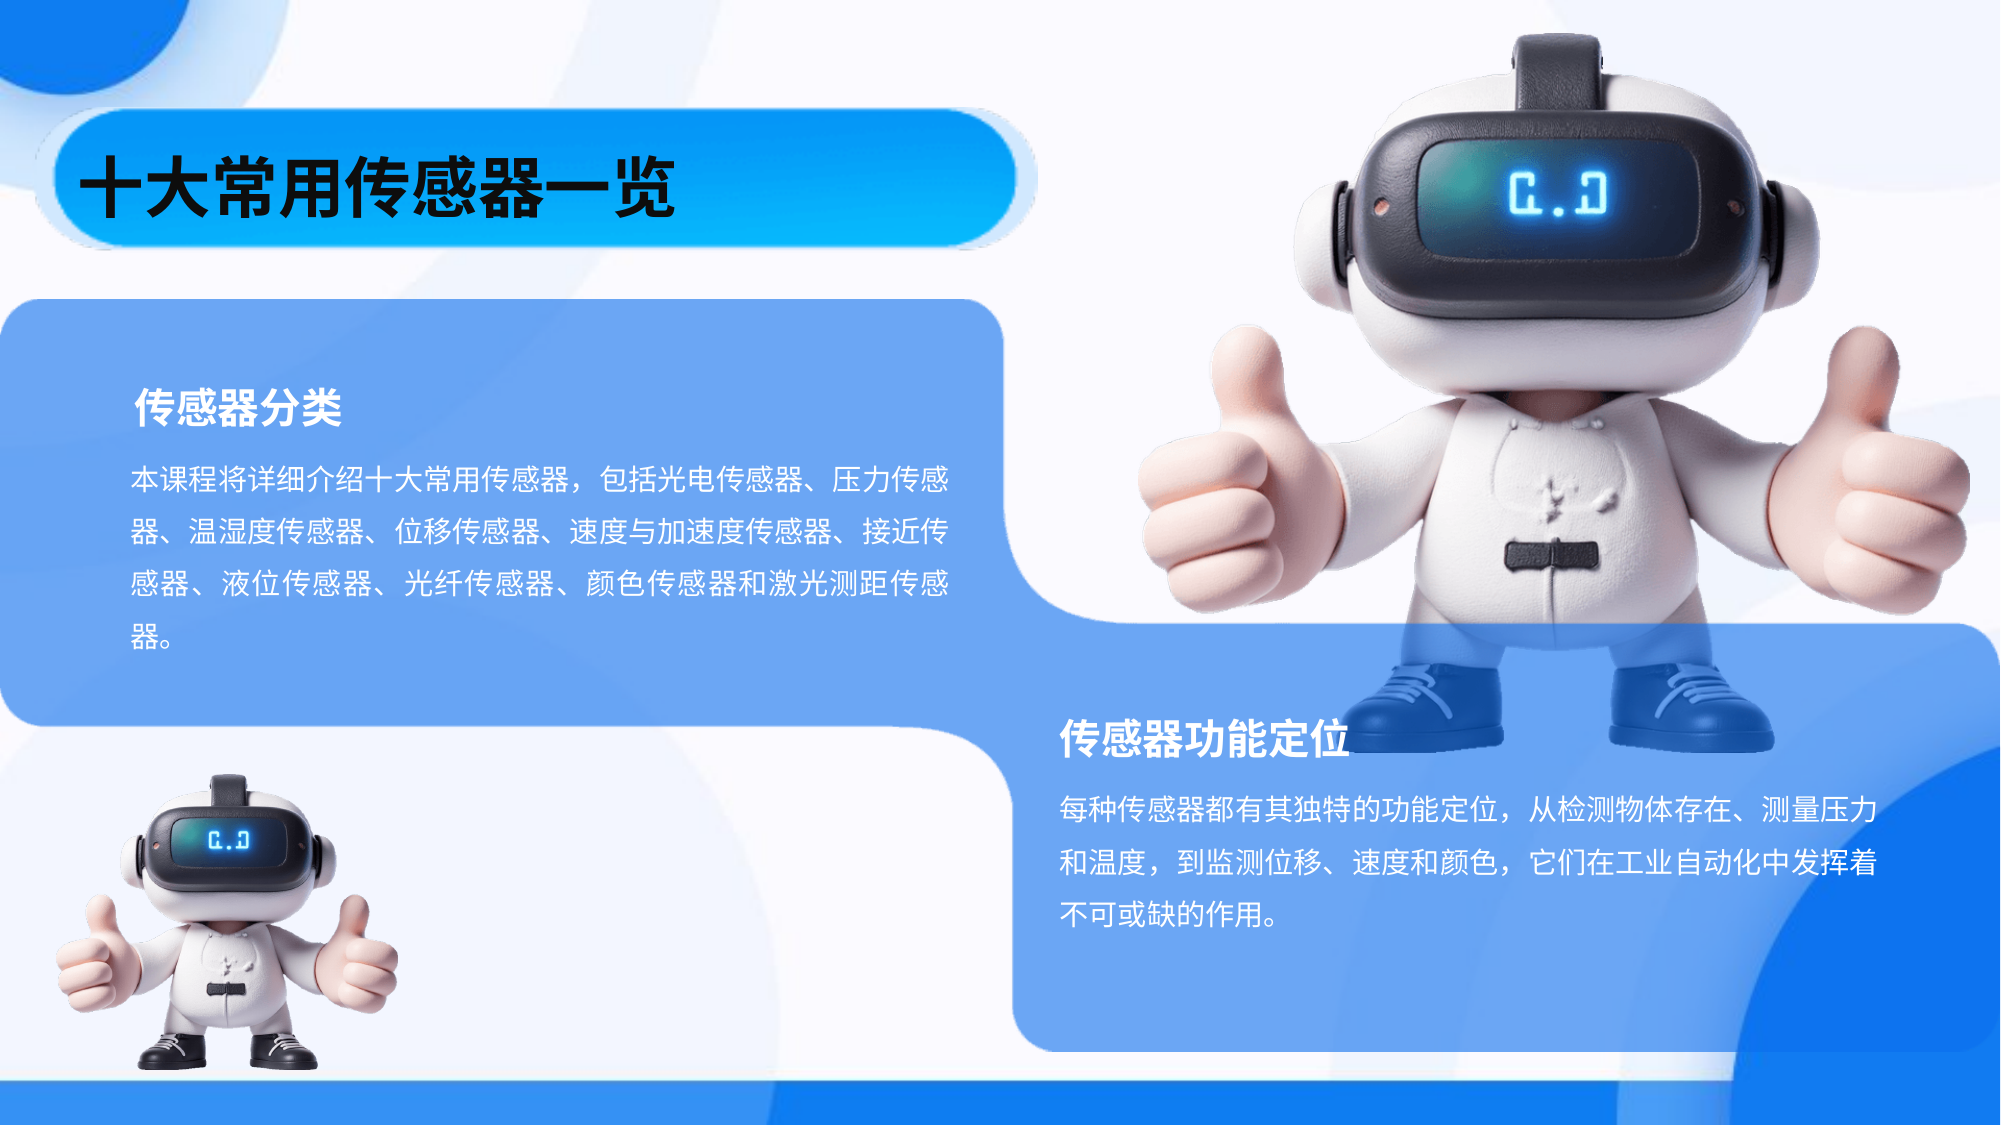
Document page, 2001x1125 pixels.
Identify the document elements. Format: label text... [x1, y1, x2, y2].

text_box 十大常用传感器一览 [77, 98, 1138, 235]
picture [0, 0, 2001, 1125]
